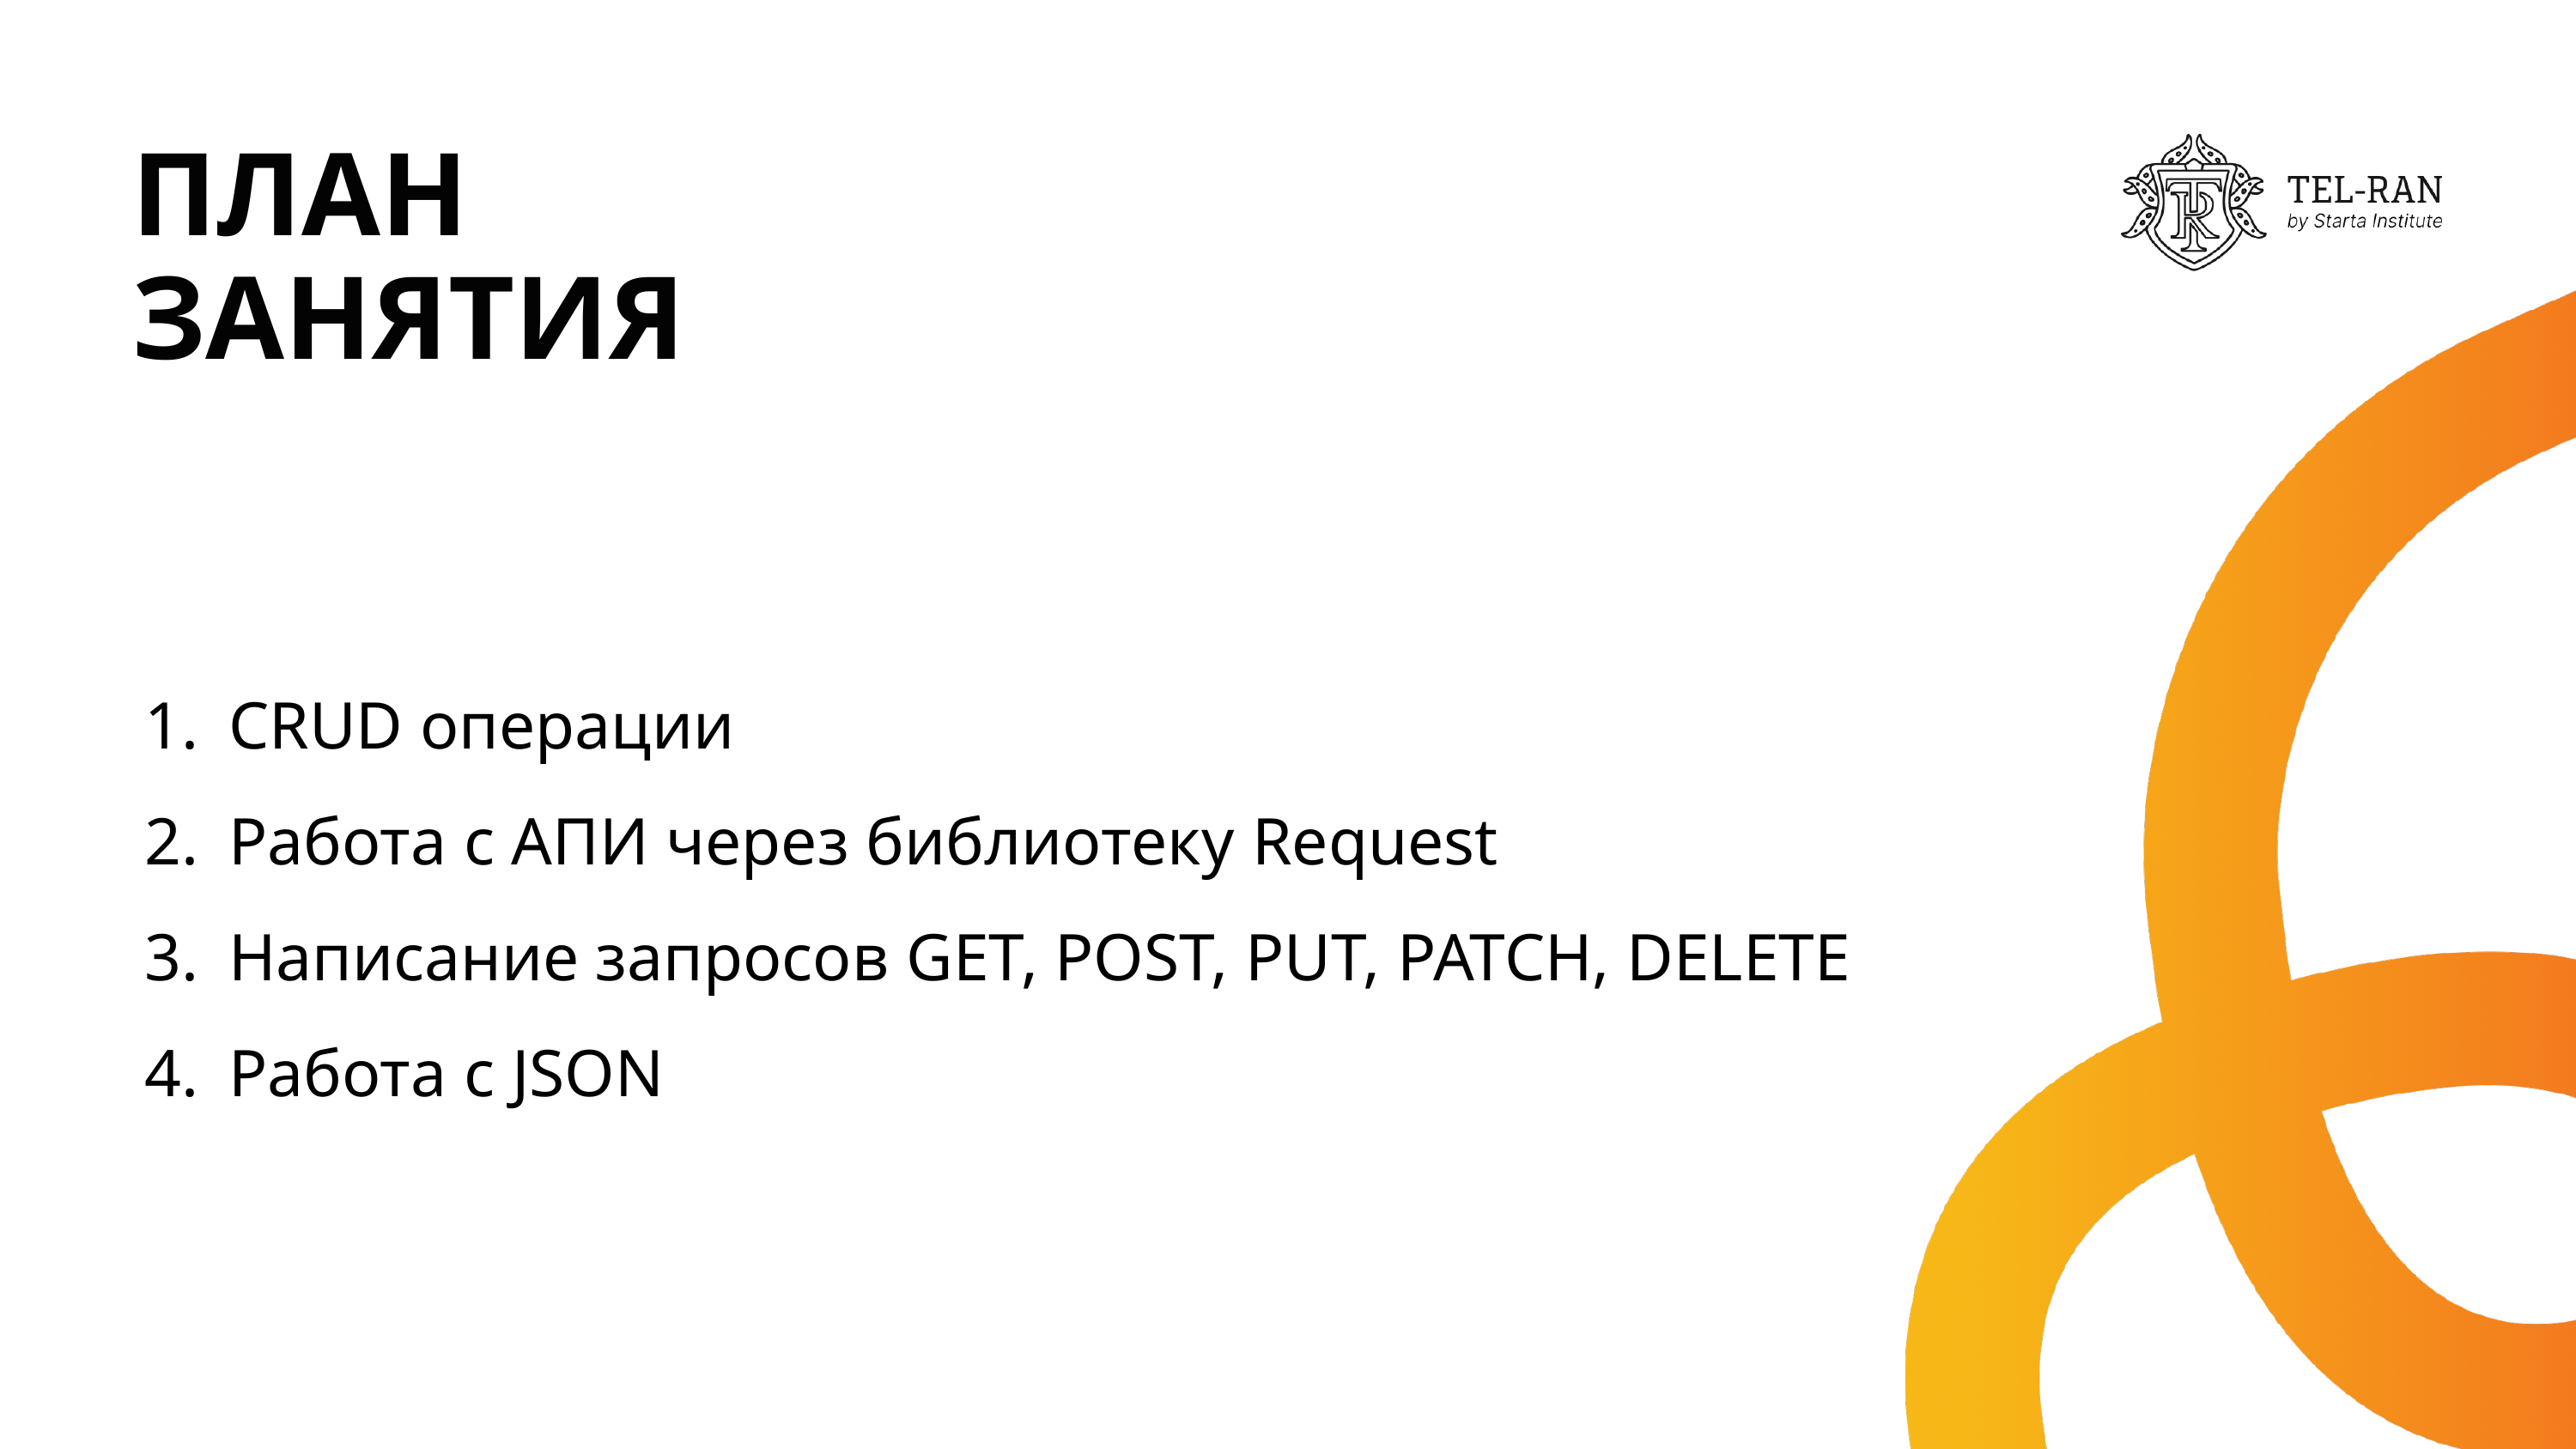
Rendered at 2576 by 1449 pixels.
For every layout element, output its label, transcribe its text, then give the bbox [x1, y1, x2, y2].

picture [1906, 0, 2575, 1449]
text_box CRUD операции Работа с АПИ через библиотеку Request Написание запросов GET, POST, PUT, PATCH, DELETE Работа с JSON [131, 640, 2336, 1116]
text_box ПЛАН ЗАНЯТИЯ [131, 136, 1855, 600]
